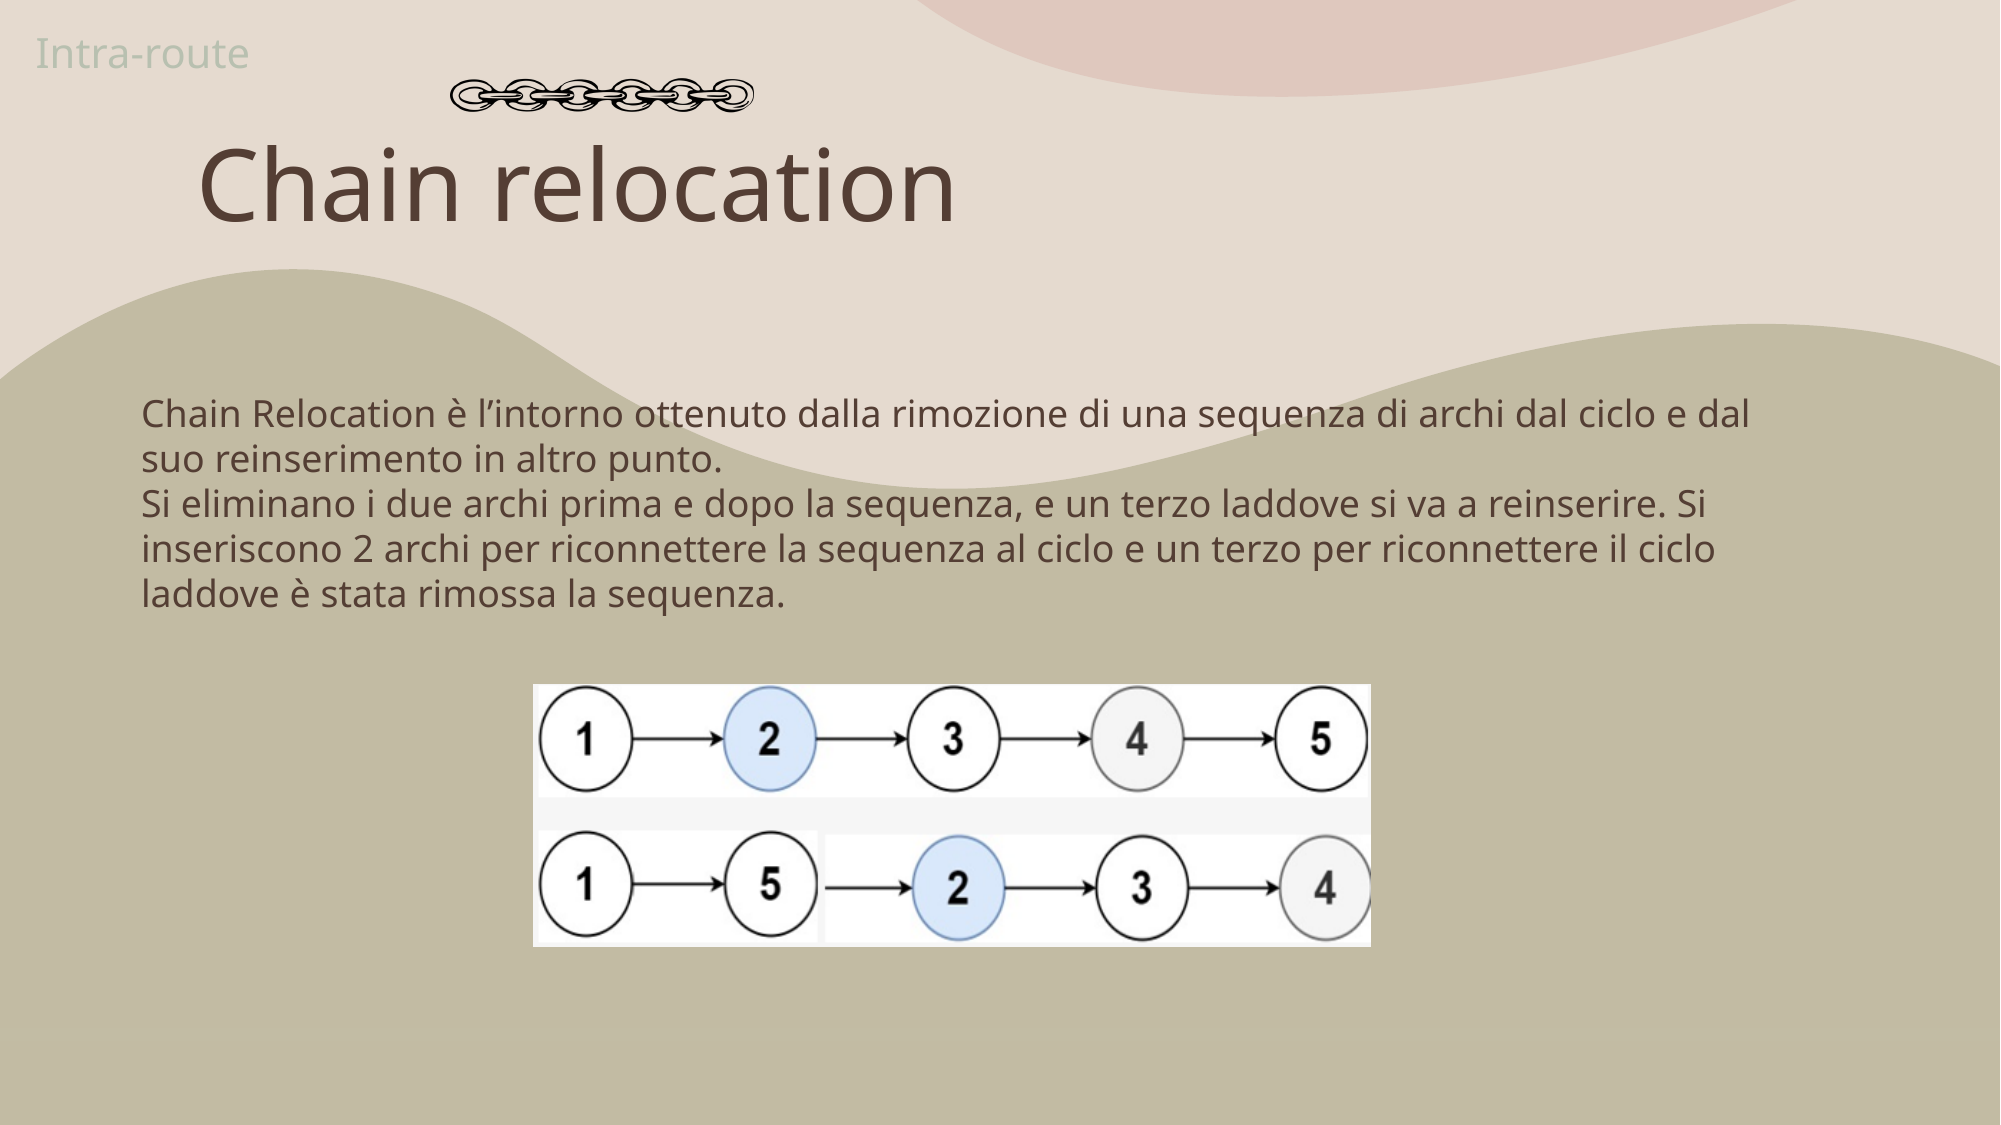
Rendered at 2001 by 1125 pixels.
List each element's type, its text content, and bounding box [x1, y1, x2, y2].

text_box Intra-route [20, 0, 602, 111]
picture [450, 19, 754, 171]
title Chain relocation [181, 133, 1907, 245]
picture [532, 684, 1371, 948]
text_box Chain Relocation è l’intorno ottenuto dalla rimozione di una sequenza di archi dal ciclo e dal suo reinserimento in altro punto. Si eliminano i due archi prima e dopo la sequenza, e un terzo laddove si va a reinserire. Si inseriscono 2 archi per riconnettere la sequenza al ciclo e un terzo per riconnettere il ciclo laddove è stata rimossa la sequenza. [126, 337, 1807, 668]
